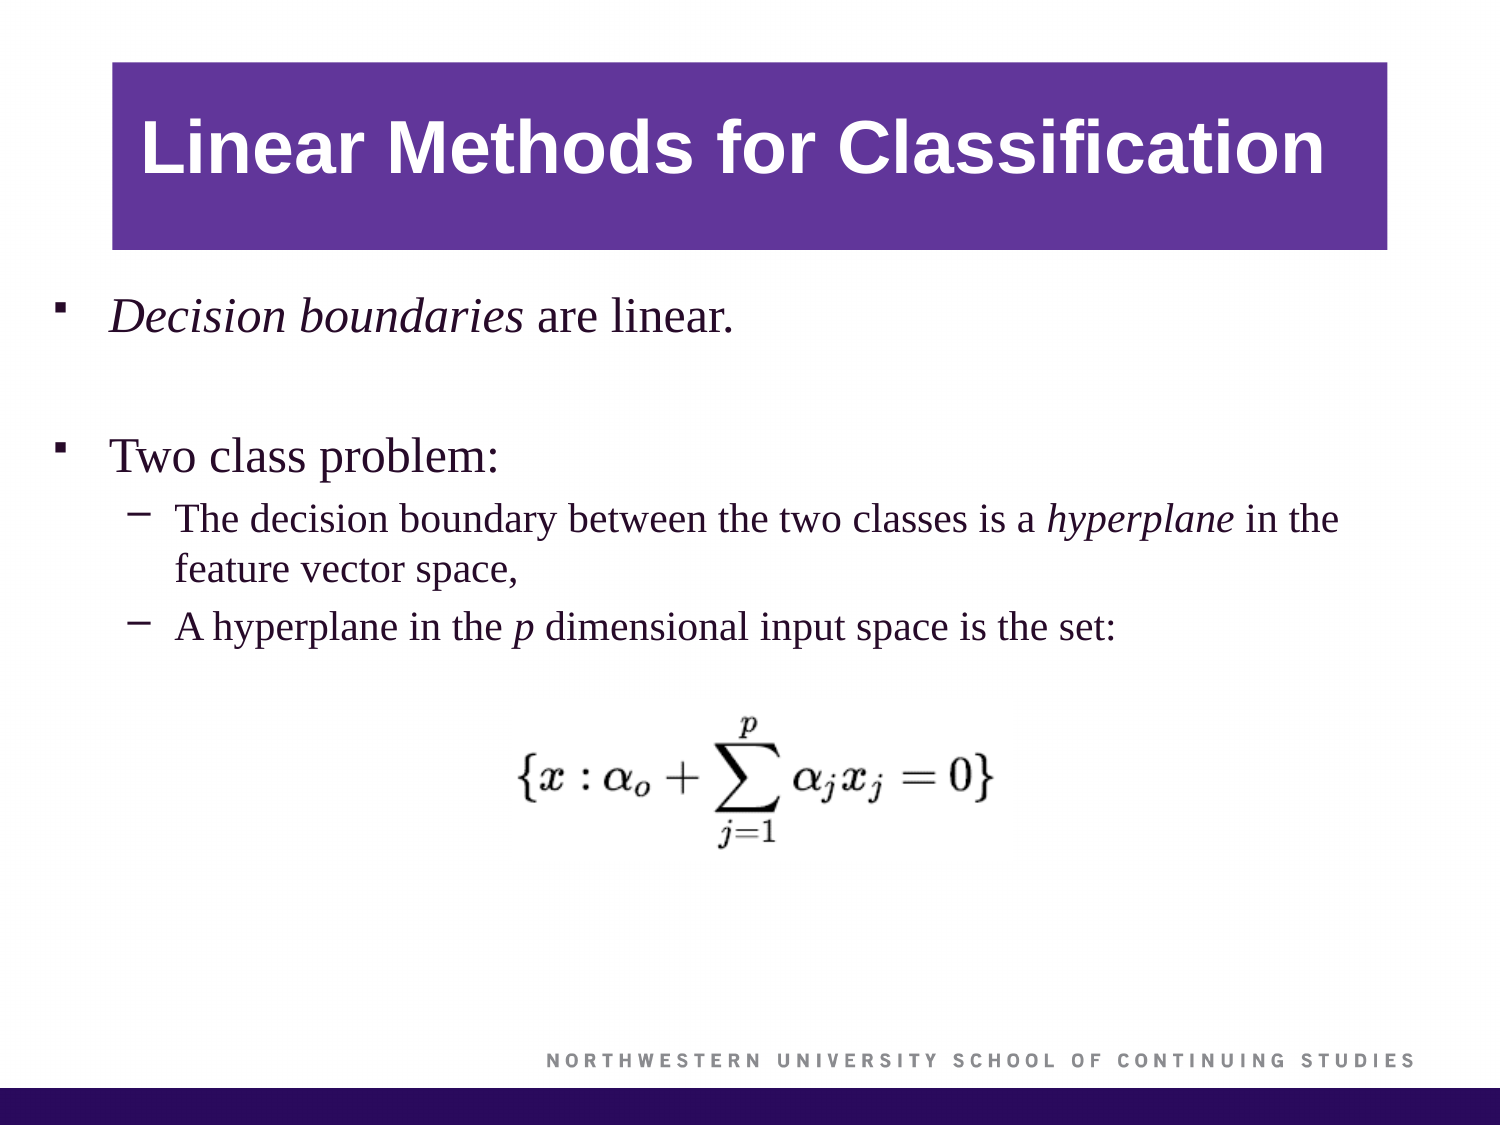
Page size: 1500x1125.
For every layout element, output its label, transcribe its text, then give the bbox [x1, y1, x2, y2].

picture [0, 0, 1500, 1125]
list Decision boundaries are linear. Two class problem: The decision boundary between the two classes is a hyperplane in the feature vector space, A hyperplane in the p dimensional input space is the set: [37, 275, 1475, 950]
title Linear Methods for Classification [125, 50, 1400, 238]
